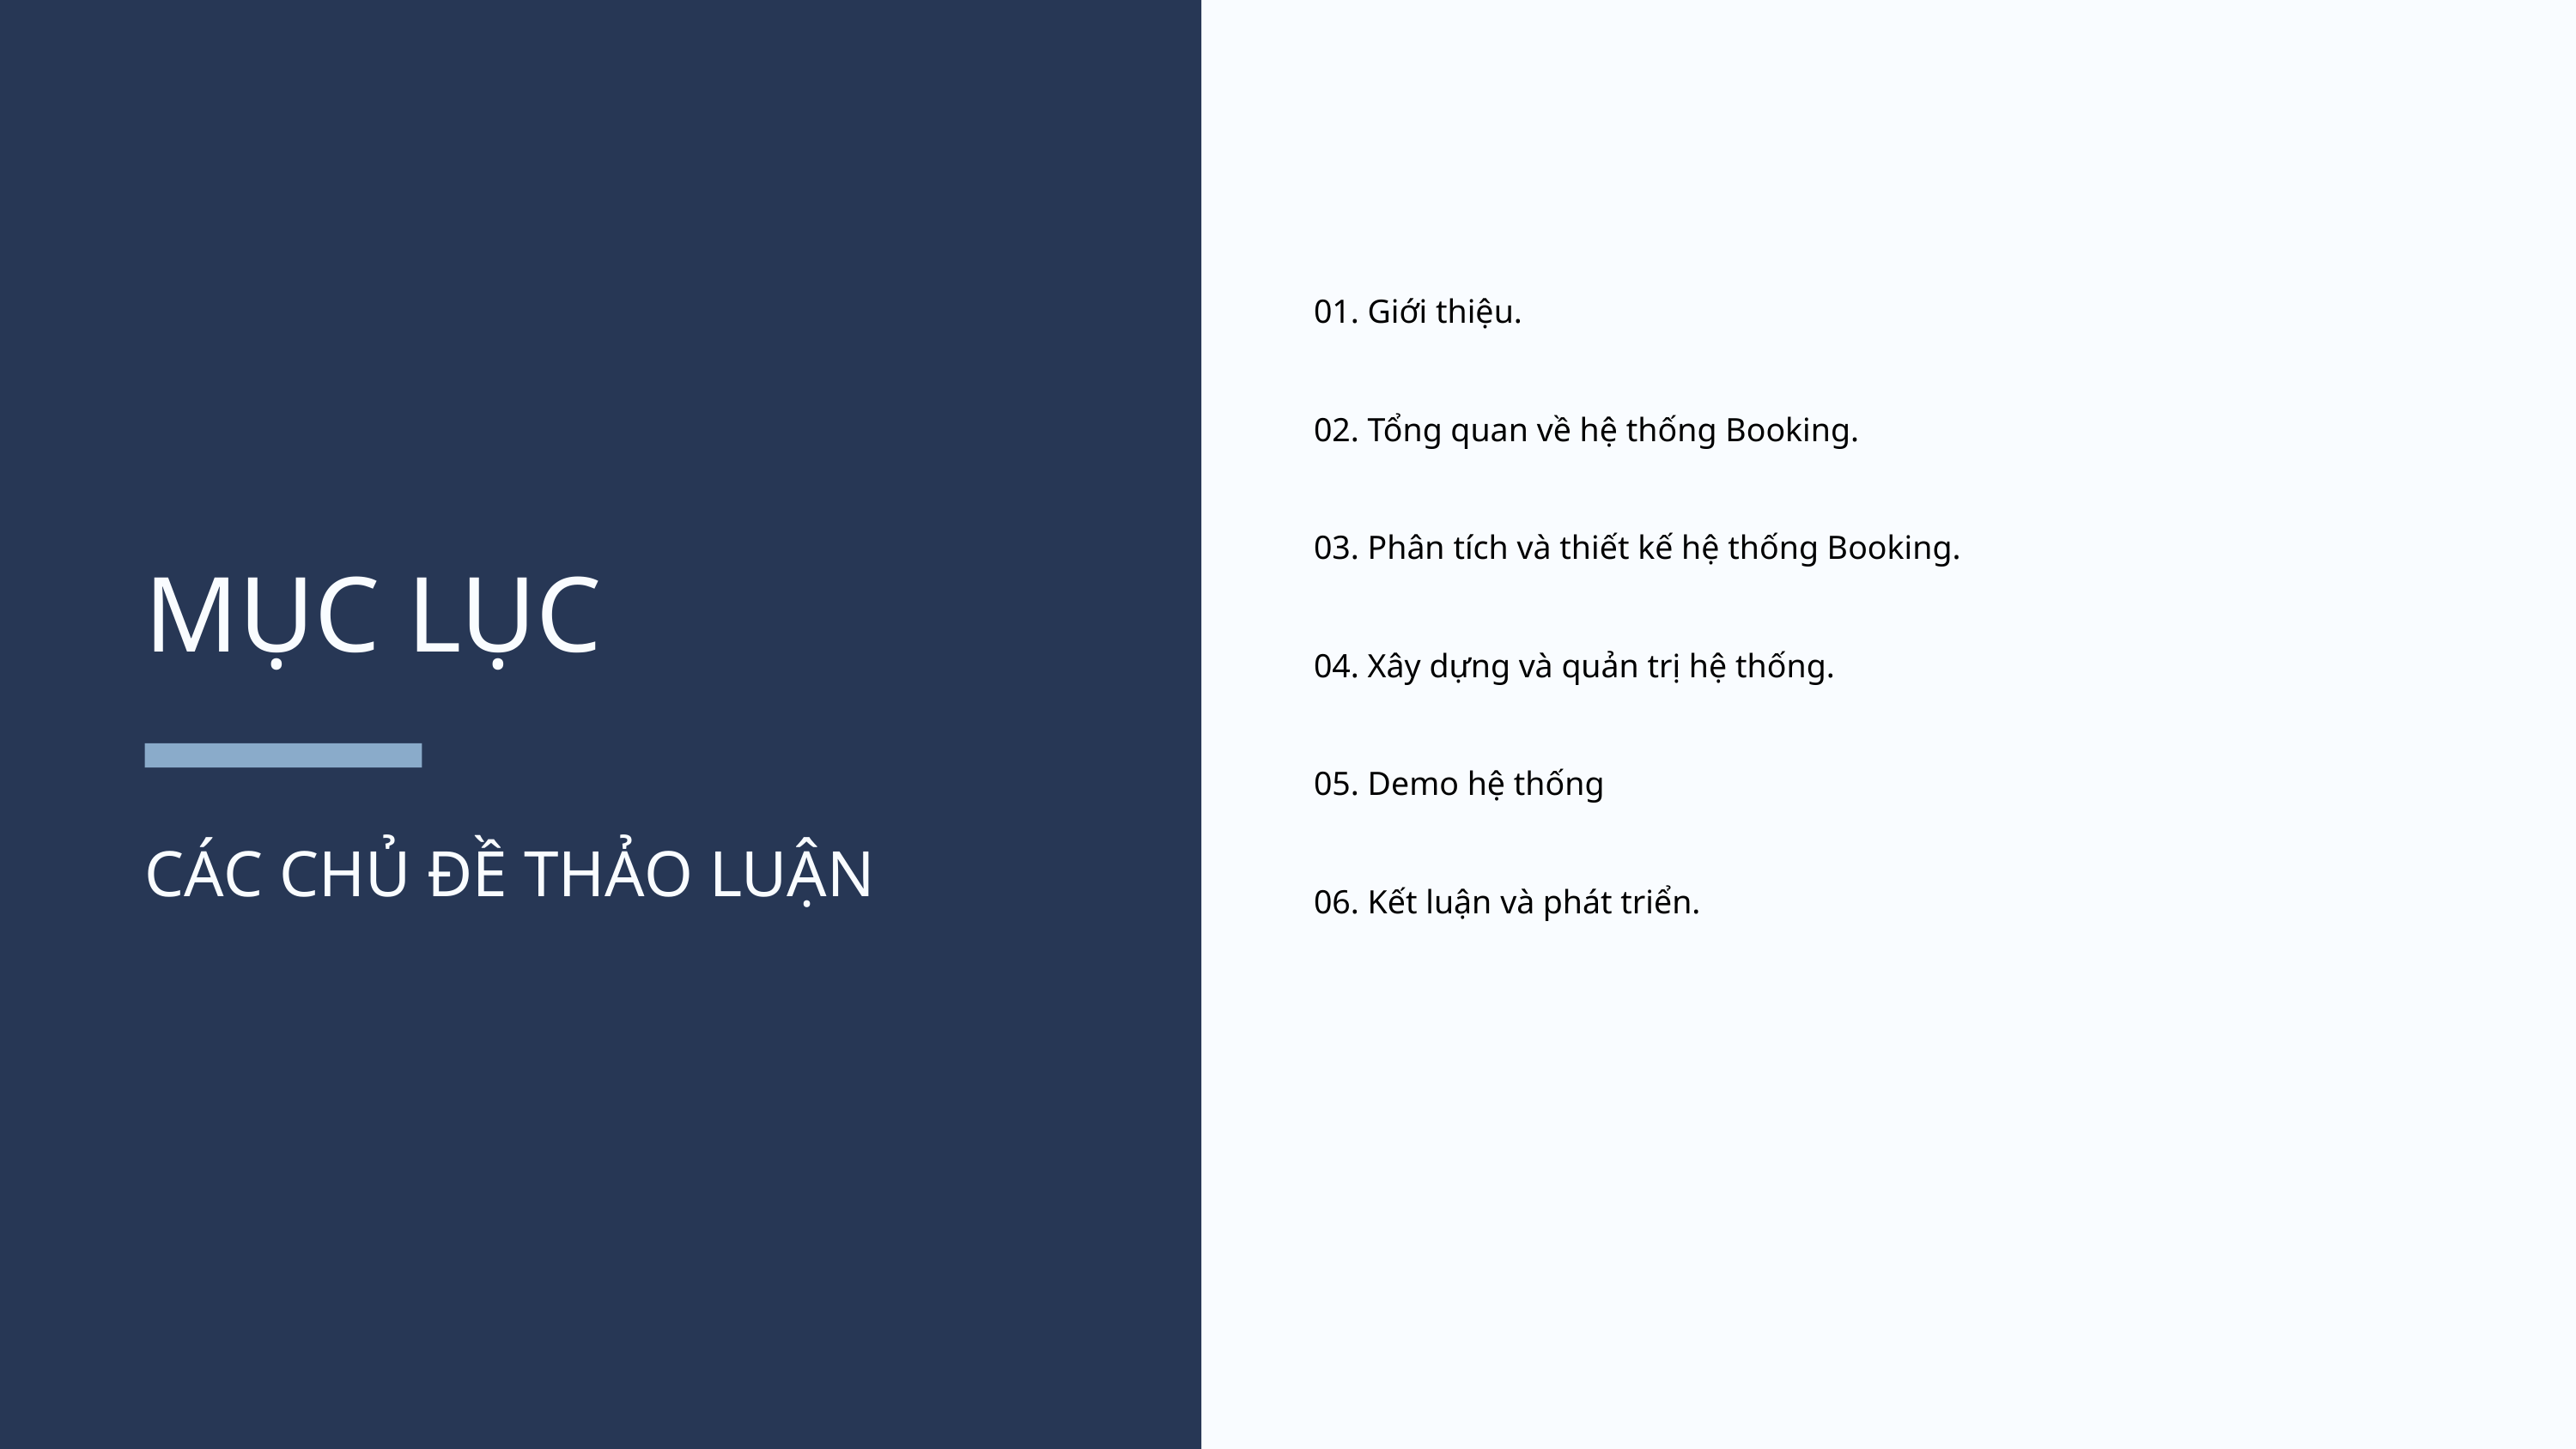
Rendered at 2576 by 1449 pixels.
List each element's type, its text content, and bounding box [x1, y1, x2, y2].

table_cell 05. Demo hệ thống [1301, 755, 2347, 873]
table_cell 04. Xây dựng và quản trị hệ thống. [1301, 637, 2347, 755]
table_cell 03. Phân tích và thiết kế hệ thống Booking. [1301, 518, 2347, 637]
text_box [0, 0, 1202, 1449]
table_cell 02. Tổng quan về hệ thống Booking. [1301, 401, 2347, 518]
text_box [144, 548, 1105, 906]
table_cell 06. Kết luận và phát triển. [1301, 873, 2347, 991]
table_header 01. Giới thiệu. [1301, 282, 2347, 401]
